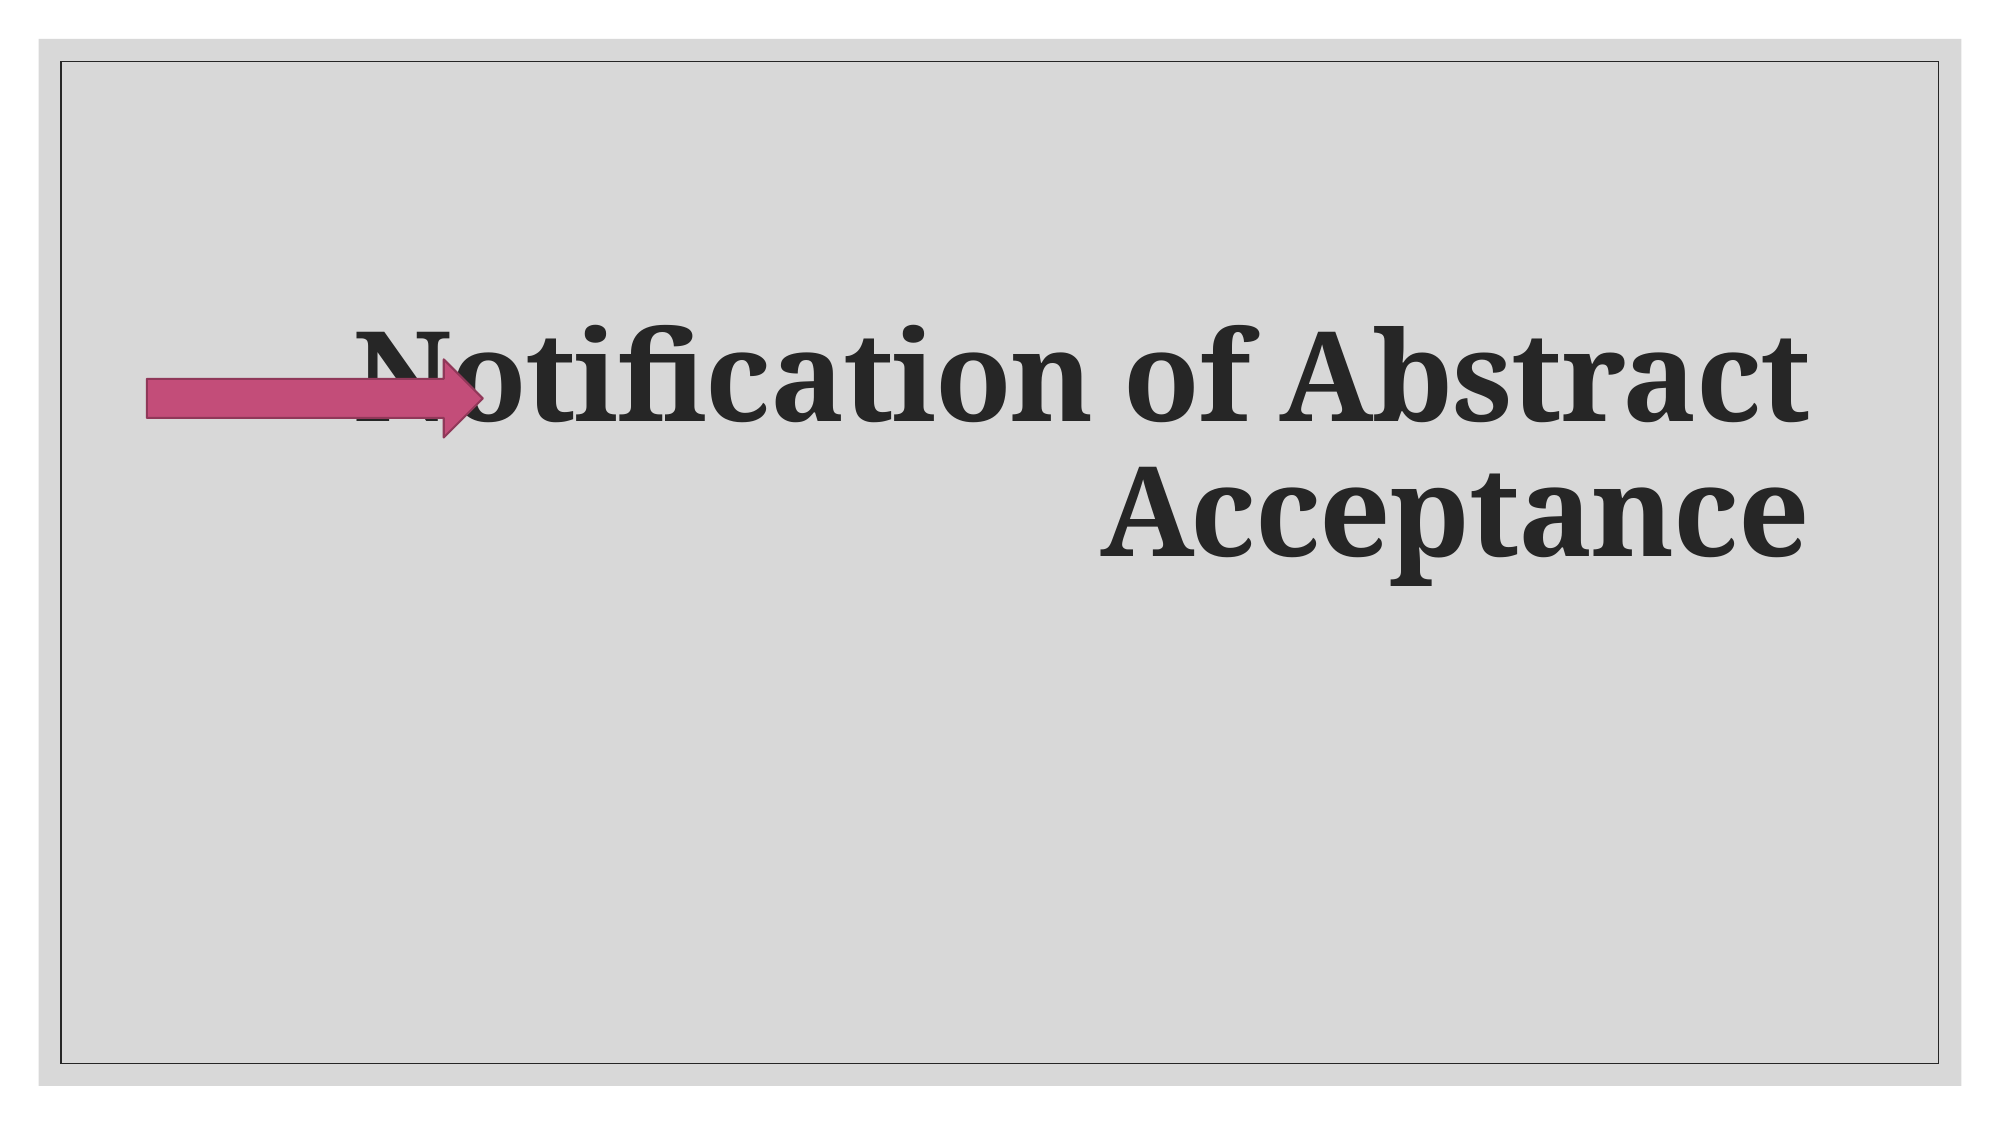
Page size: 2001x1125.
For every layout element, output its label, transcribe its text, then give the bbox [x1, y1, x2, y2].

title Notification of Abstract Acceptance [174, 105, 1825, 793]
text_box [145, 358, 484, 439]
